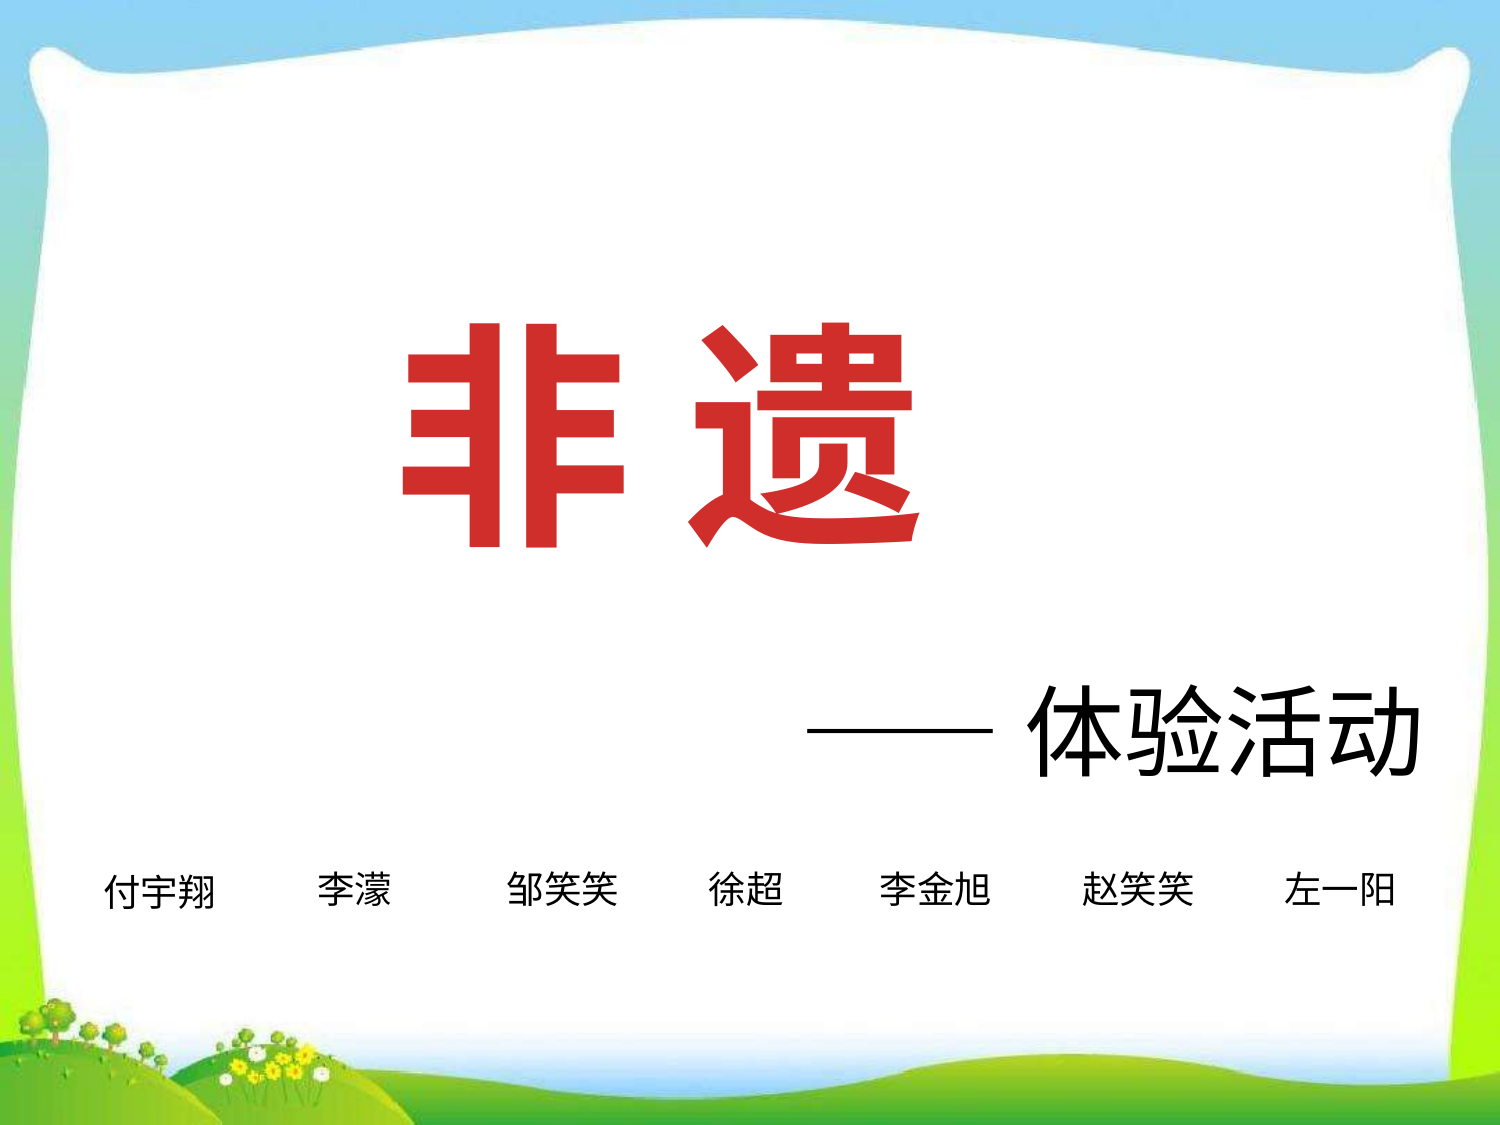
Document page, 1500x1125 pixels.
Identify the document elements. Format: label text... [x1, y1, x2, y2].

text_box ——体验活动 [785, 662, 1500, 798]
text_box 赵笑笑 [1067, 859, 1221, 919]
text_box 邹笑笑 [491, 859, 646, 919]
text_box 付宇翔 [88, 861, 254, 921]
text_box 徐超 [694, 859, 817, 919]
text_box 非 遗 [377, 278, 941, 582]
text_box 左一阳 [1269, 859, 1424, 919]
text_box 李金旭 [864, 859, 1019, 919]
text_box 李濛 [302, 859, 444, 919]
picture [0, 0, 1500, 1125]
